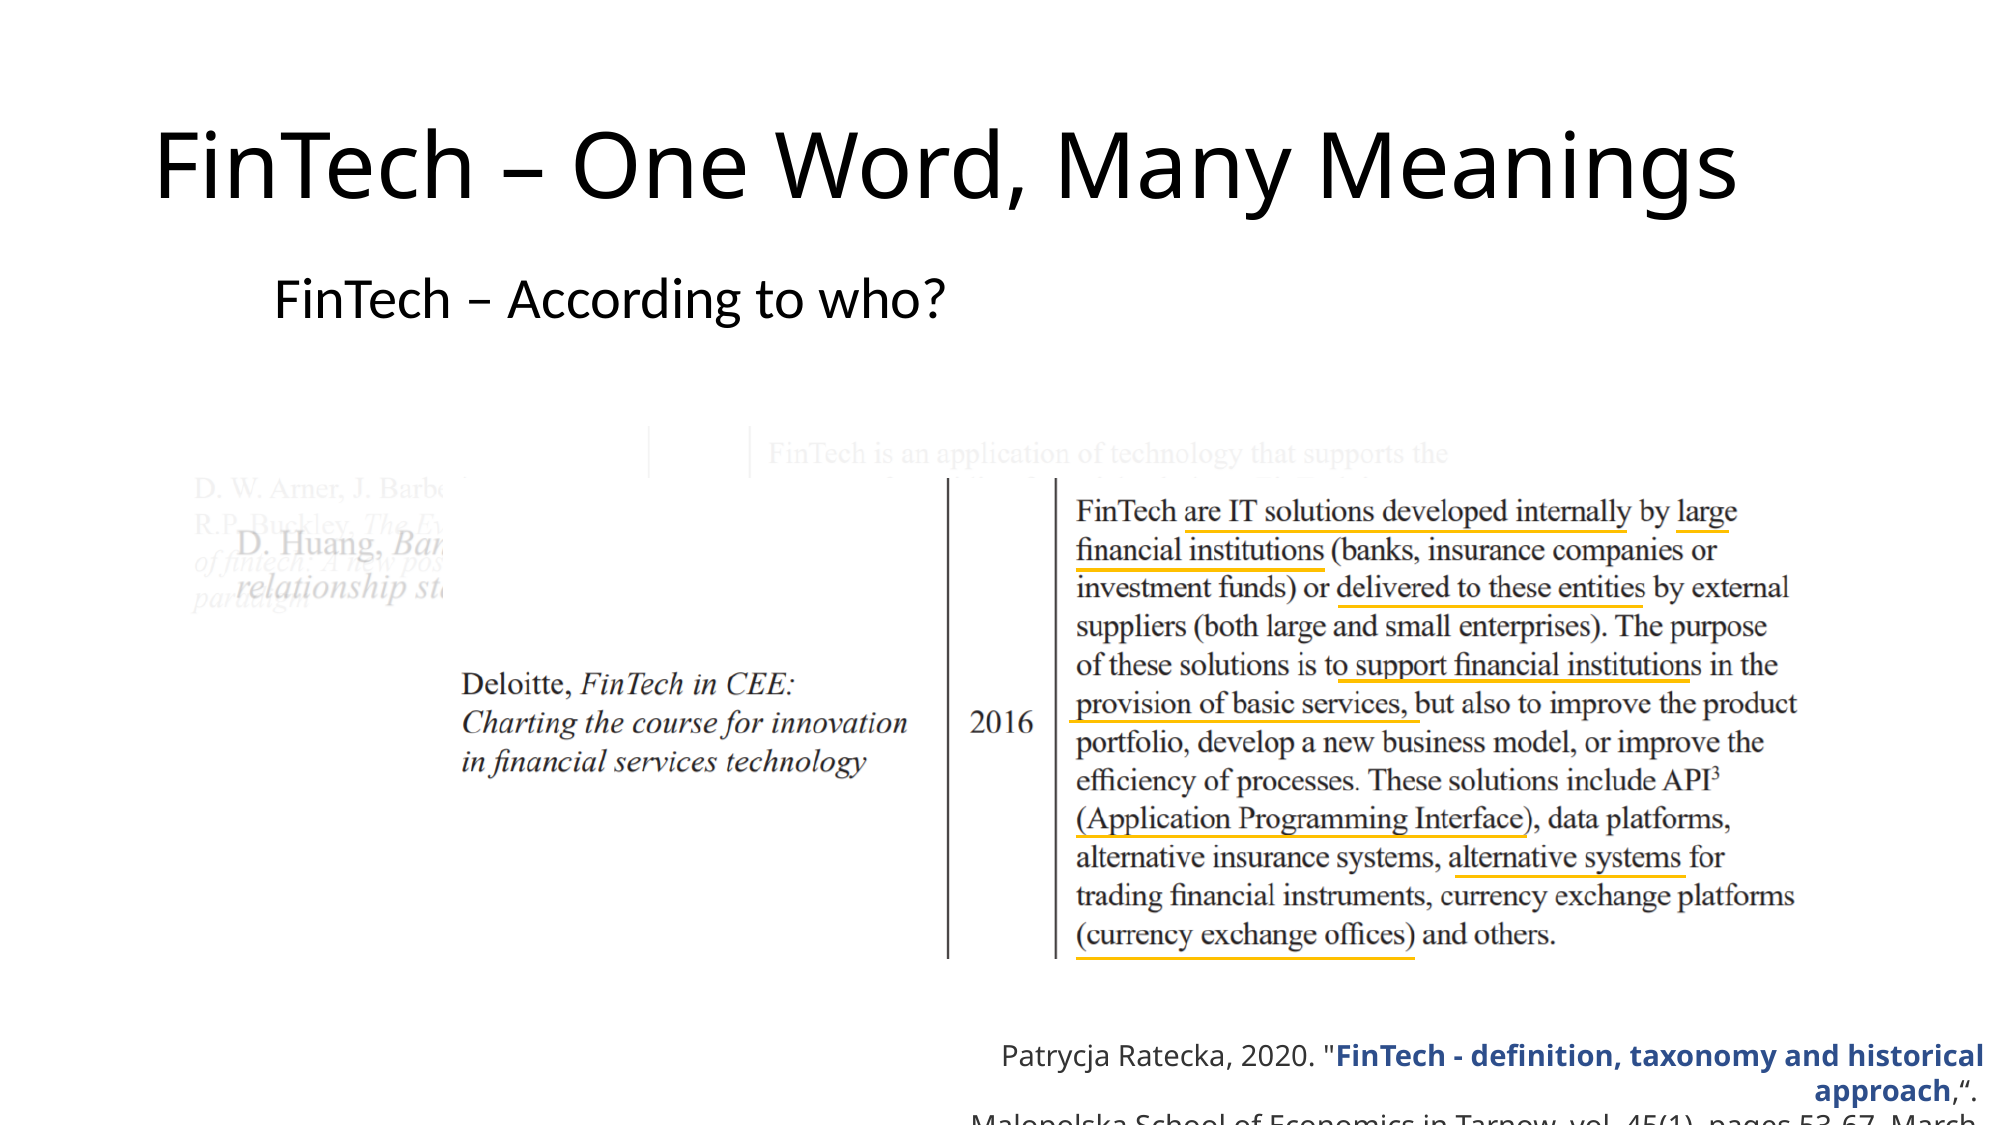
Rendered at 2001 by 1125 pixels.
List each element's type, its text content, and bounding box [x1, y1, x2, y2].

text_box Patrycja Ratecka, 2020. "FinTech - definition, taxonomy and historical approach,“. Malopolska School of Economics in Tarnow, vol. 45(1), pages 53-67, March. [920, 1029, 2000, 1125]
picture [178, 426, 1815, 959]
list FinTech – According to who? [109, 260, 1835, 975]
title FinTech – One Word, Many Meanings [137, 59, 1863, 278]
